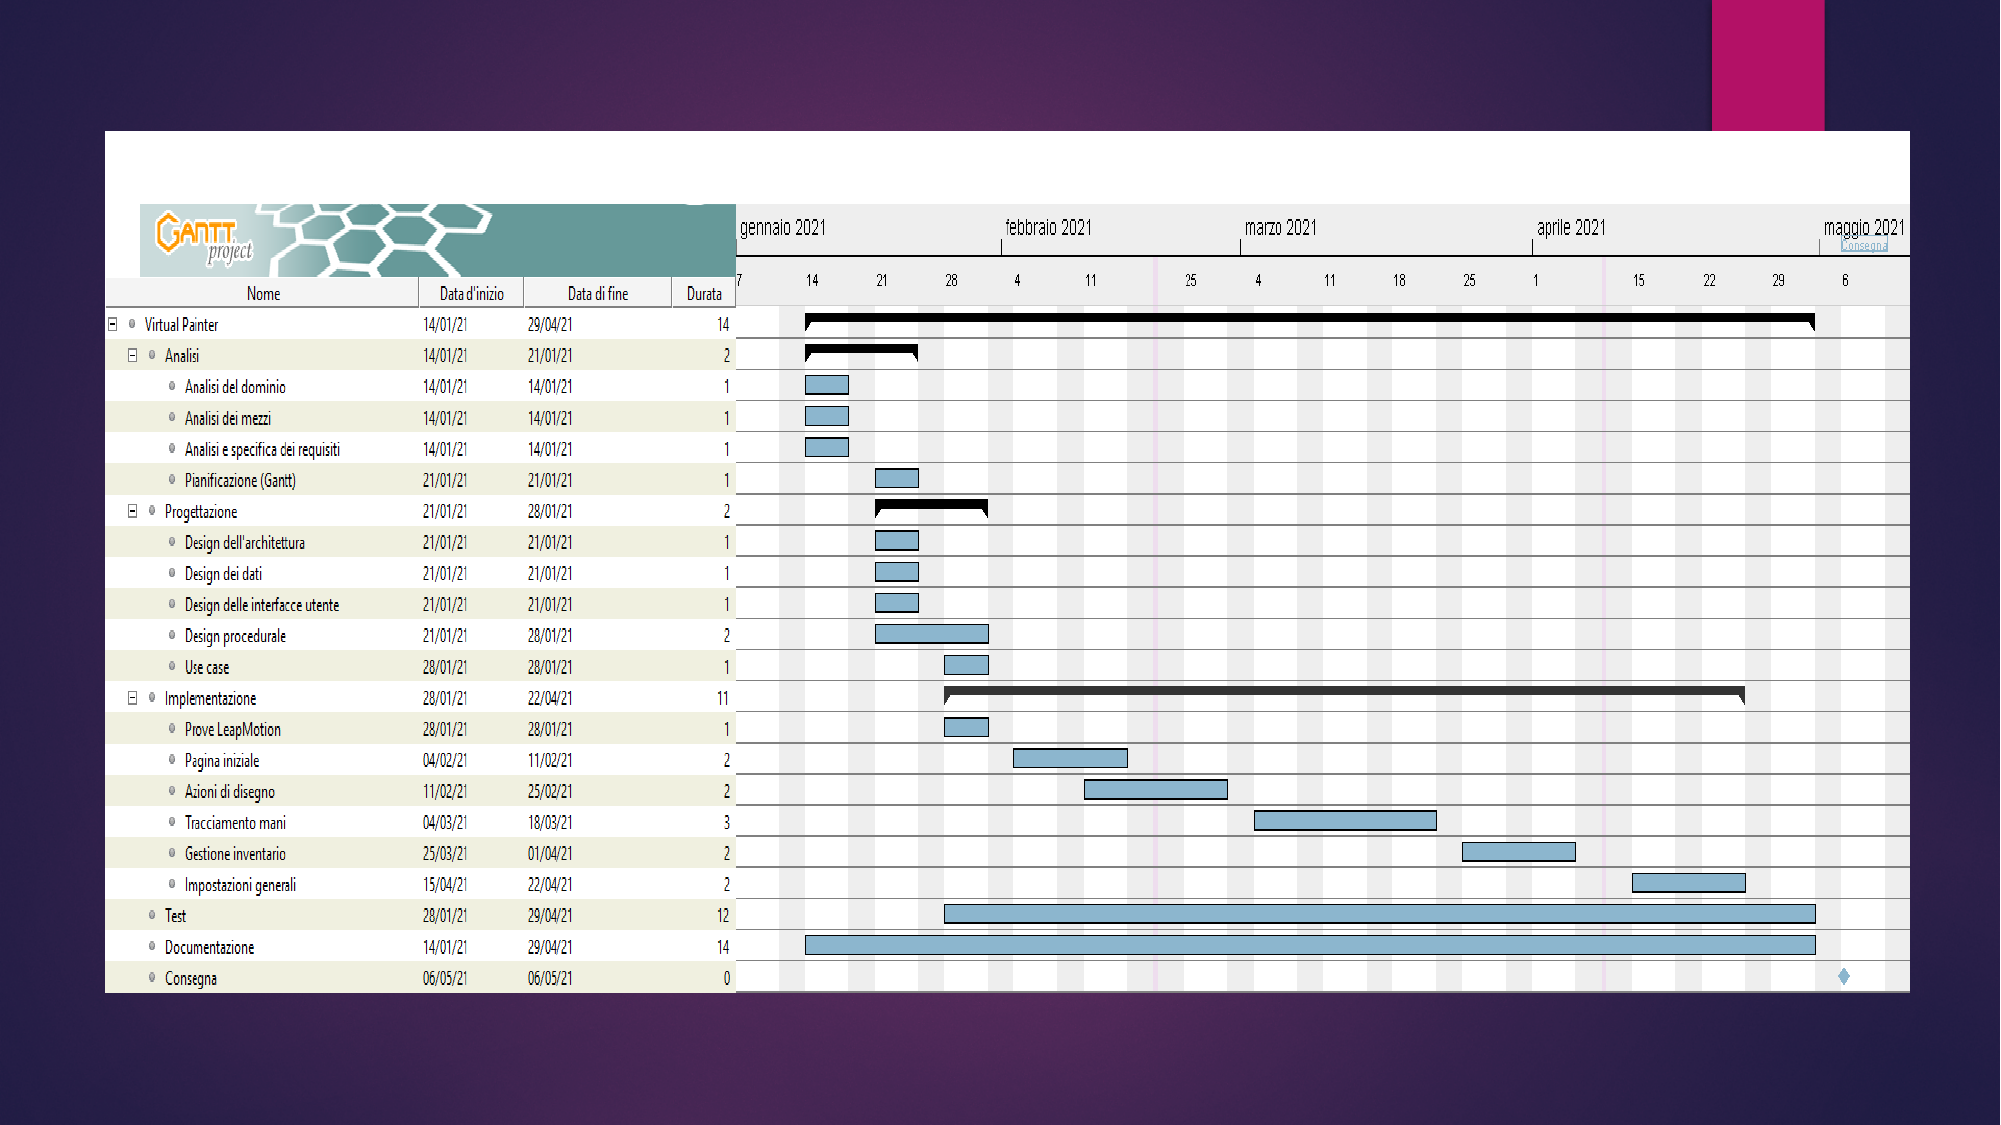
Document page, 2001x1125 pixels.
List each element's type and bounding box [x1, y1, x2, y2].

picture [105, 131, 1911, 993]
text_box [0, 0, 2000, 1125]
text_box [1711, 0, 1825, 130]
